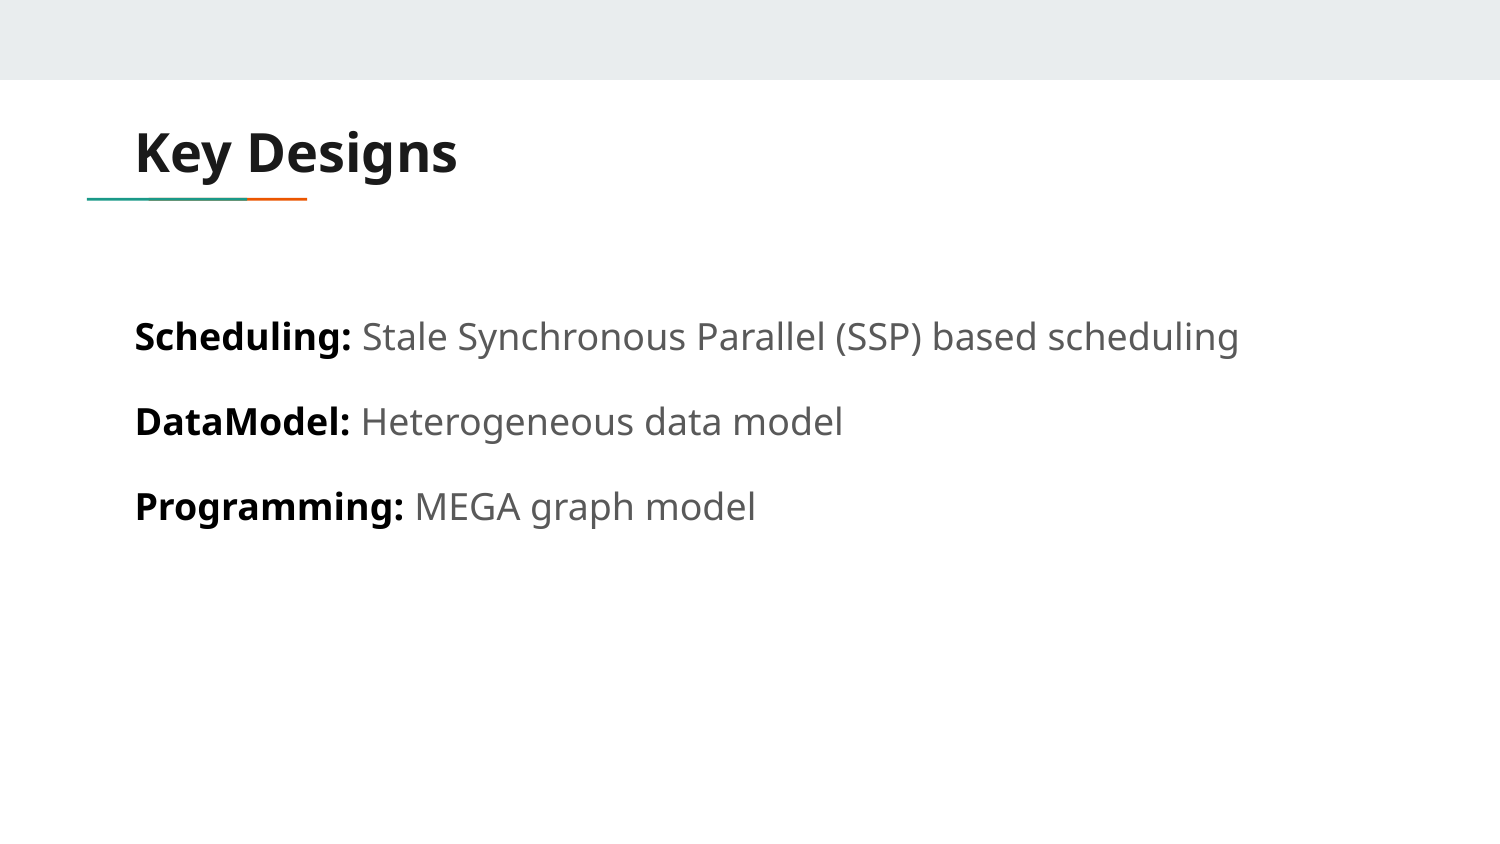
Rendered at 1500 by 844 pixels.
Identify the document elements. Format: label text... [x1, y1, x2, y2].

list Scheduling: Stale Synchronous Parallel (SSP) based scheduling DataModel: Heterogeneous data model Programming: MEGA graph model [119, 291, 1381, 662]
title Key Designs [119, 103, 1381, 192]
